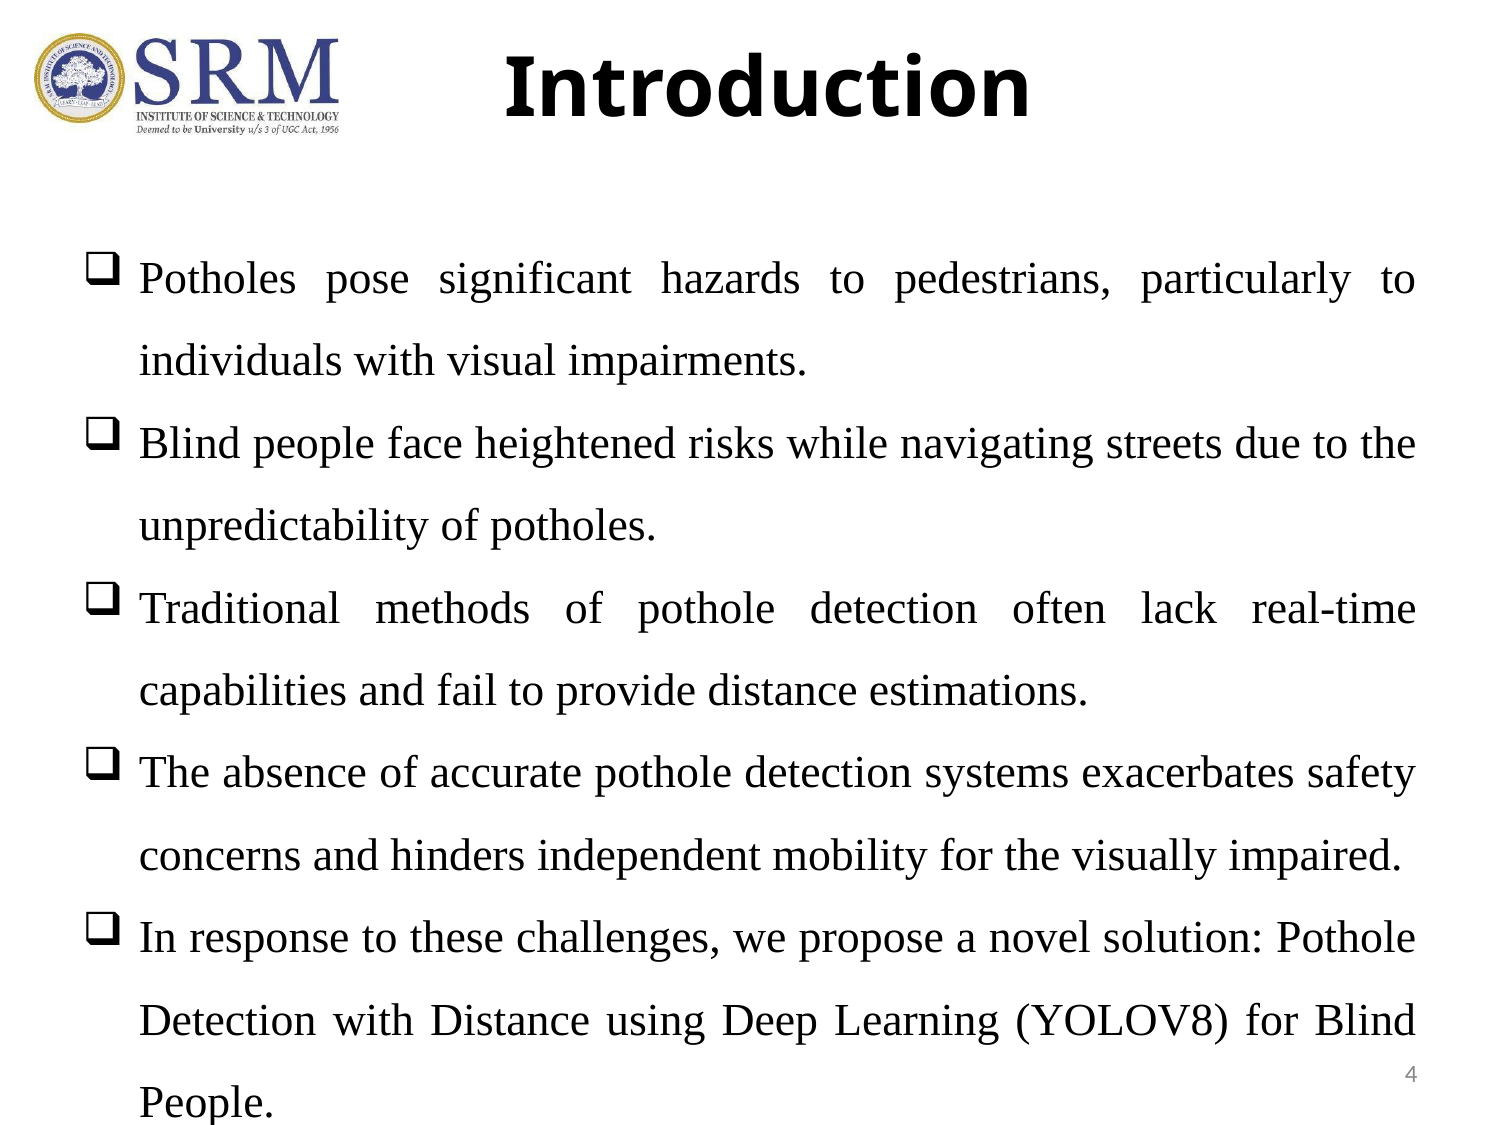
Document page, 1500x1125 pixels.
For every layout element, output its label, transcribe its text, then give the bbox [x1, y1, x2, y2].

picture [34, 33, 91, 135]
list Potholes pose significant hazards to pedestrians, particularly to individuals with visual impairments. Blind people face heightened risks while navigating streets due to the unpredictability of potholes. Traditional methods of pothole detection often lack real-time capabilities and fail to provide distance estimations. The absence of accurate pothole detection systems exacerbates safety concerns and hinders independent mobility for the visually impaired. In response to these challenges, we propose a novel solution: Pothole Detection with Distance using Deep Learning (YOLOV8) for Blind People. [75, 212, 1425, 1028]
slide_number 4 [1395, 738, 1425, 1125]
title Introduction [91, 0, 1425, 177]
